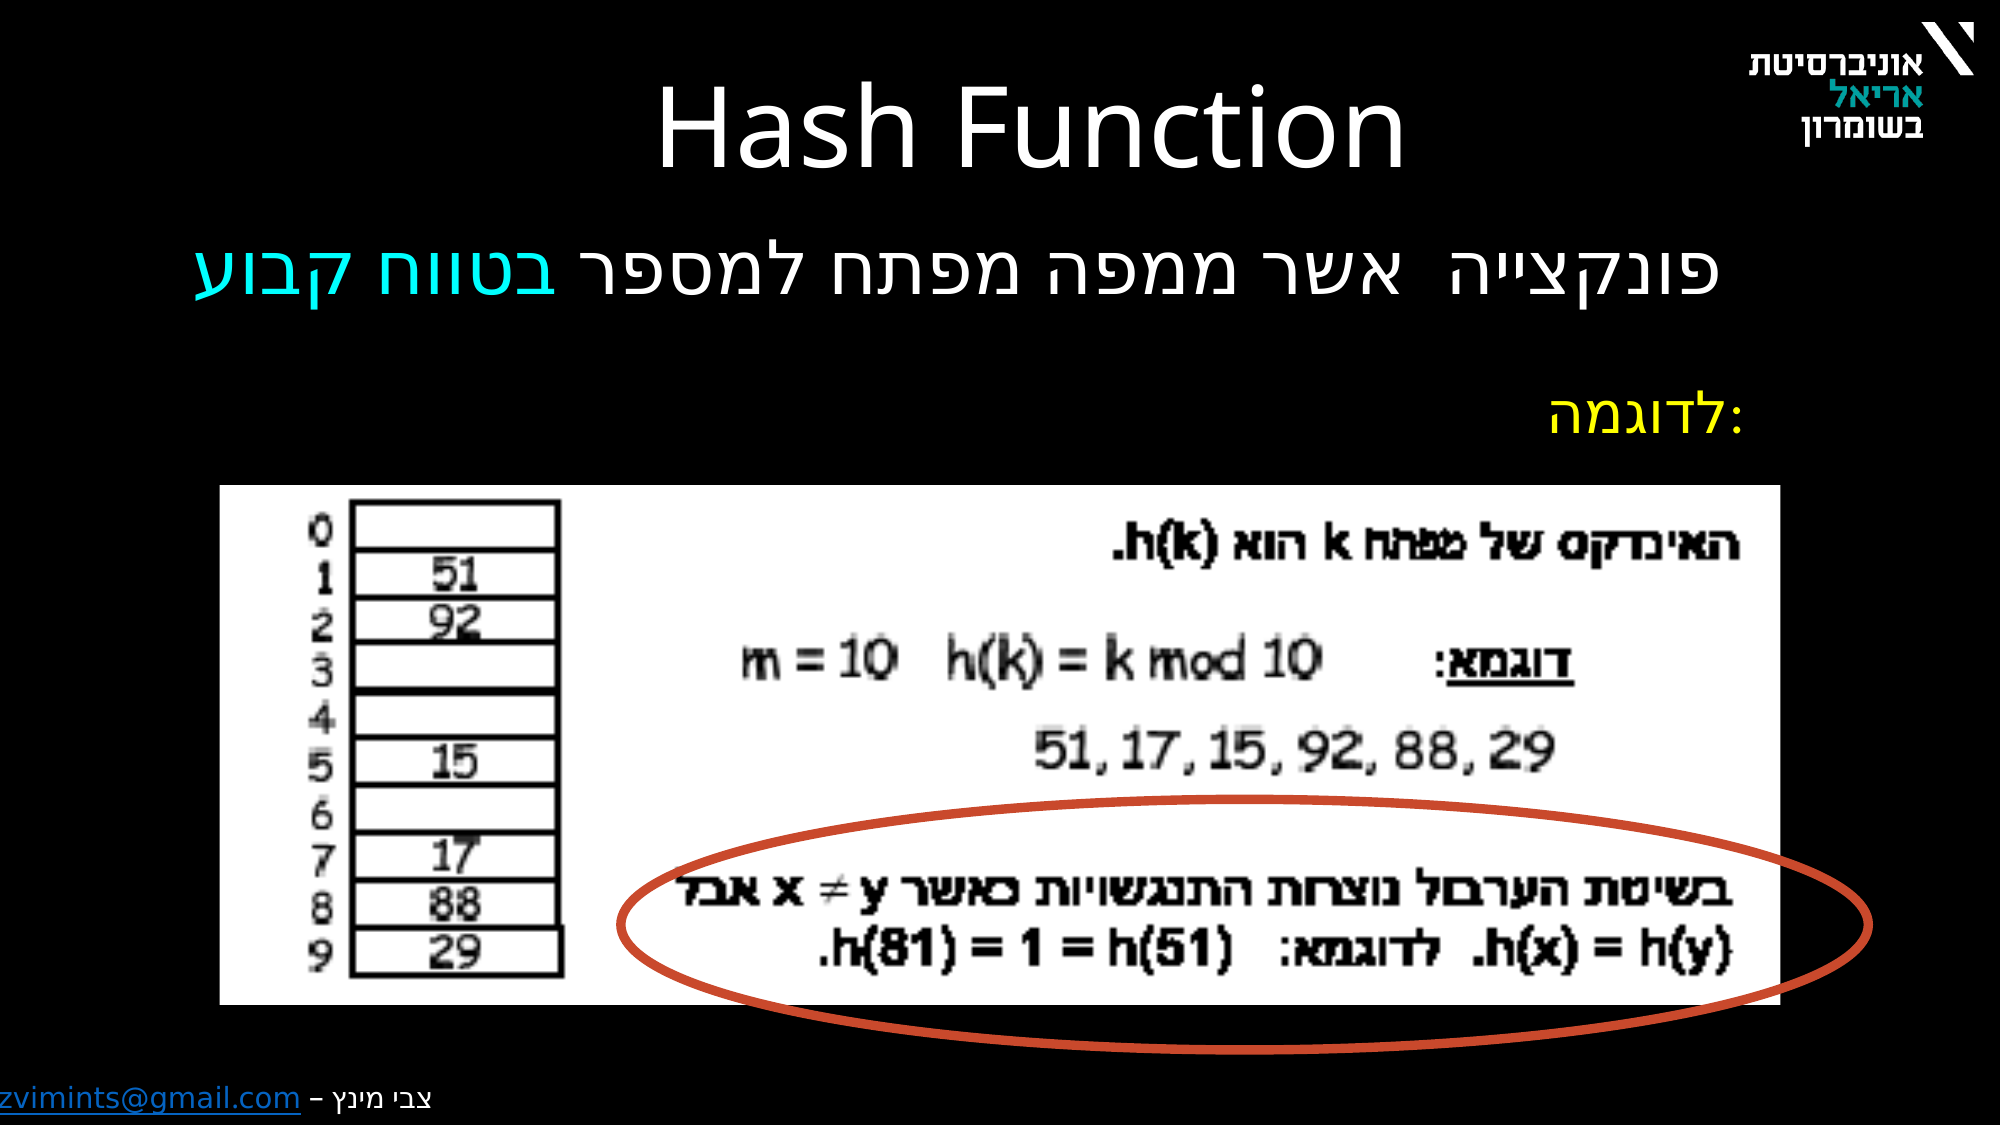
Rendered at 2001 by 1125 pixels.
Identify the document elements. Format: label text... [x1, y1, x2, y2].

text_box Hash Function [573, 47, 1490, 197]
text_box צבי מינץ – zvimints@gmail.com [0, 1073, 958, 1125]
text_box לדוגמה: [1532, 367, 1760, 485]
picture [1749, 22, 1974, 147]
text_box [766, 1005, 1724, 1050]
picture [219, 485, 1781, 1005]
text_box [1781, 860, 1869, 989]
